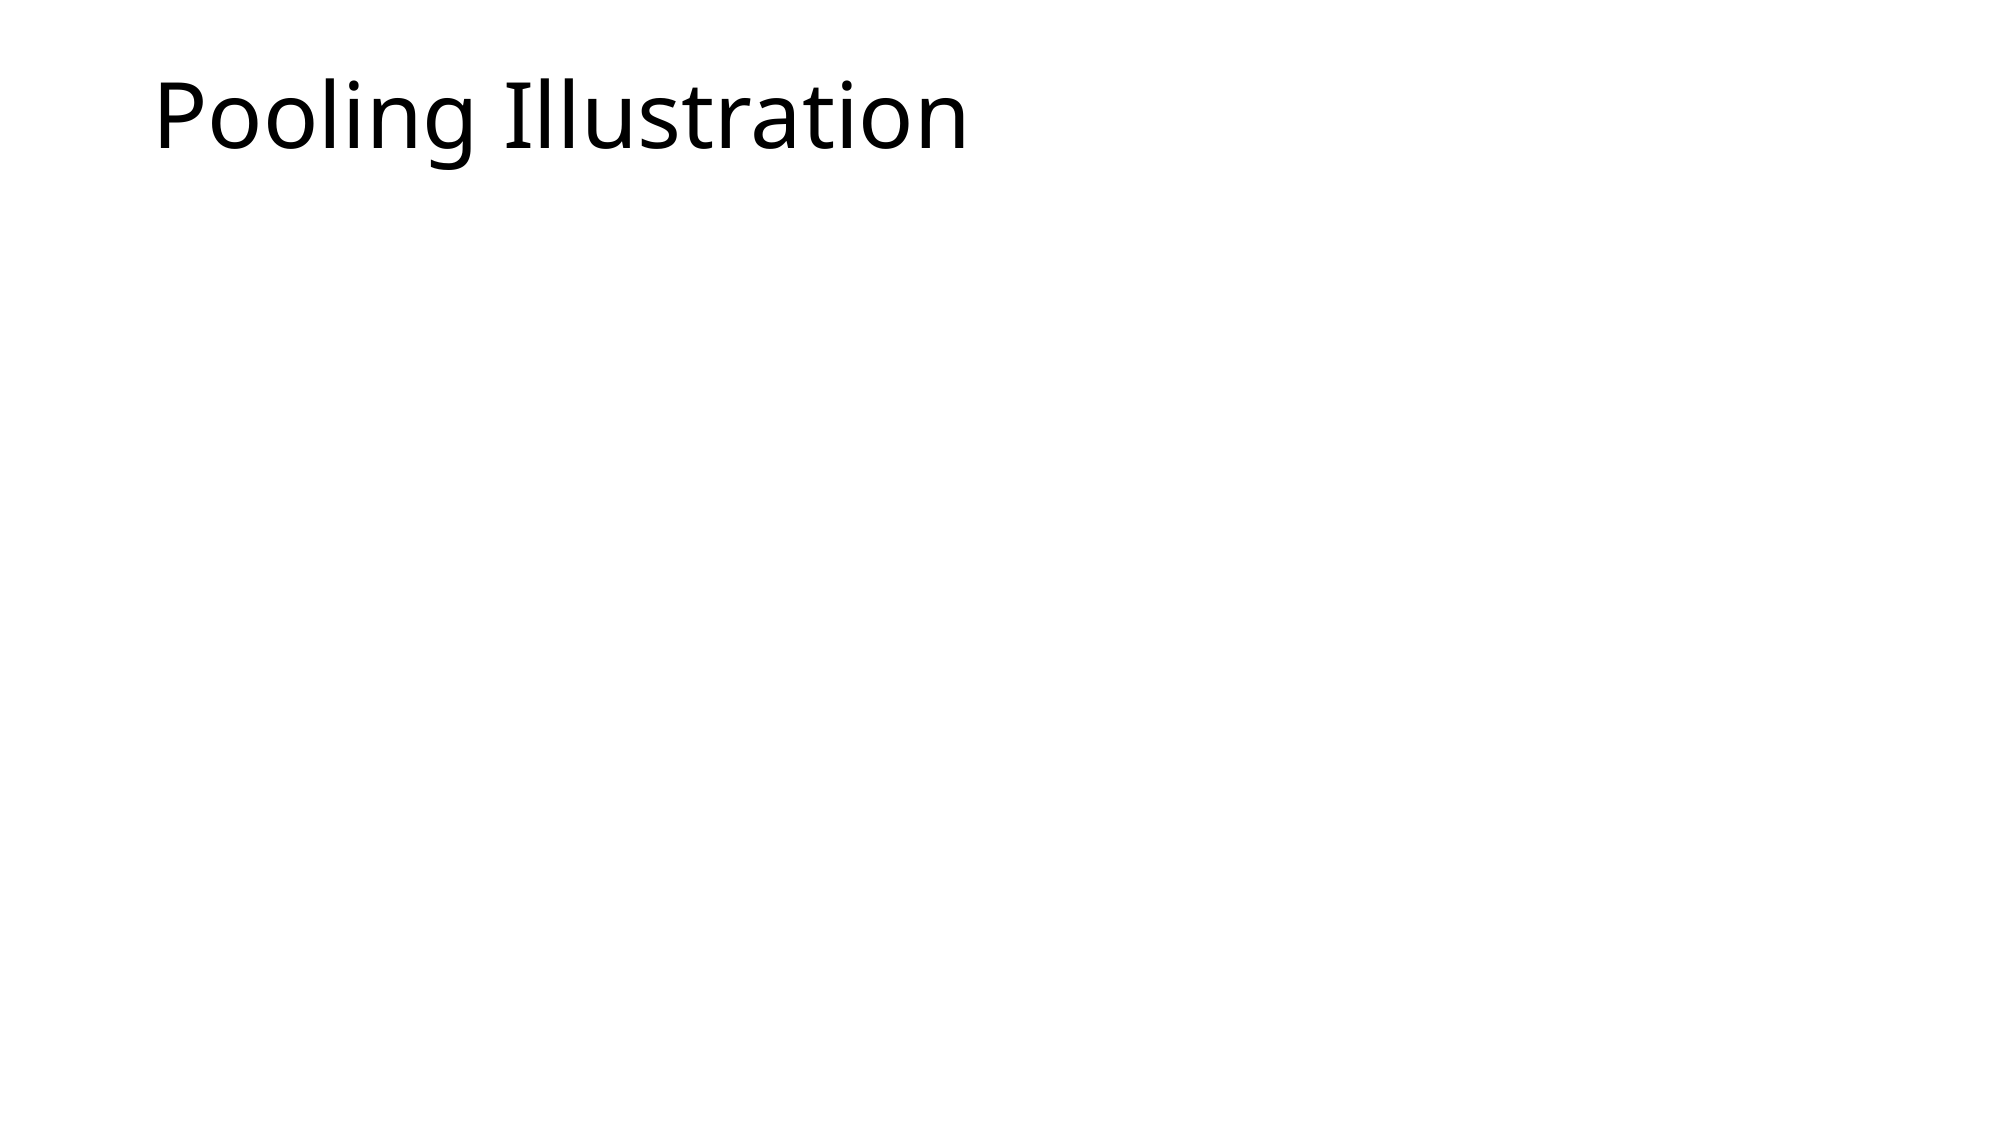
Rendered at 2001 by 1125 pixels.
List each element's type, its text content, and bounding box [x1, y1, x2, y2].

title Pooling Illustration [137, 59, 1863, 179]
